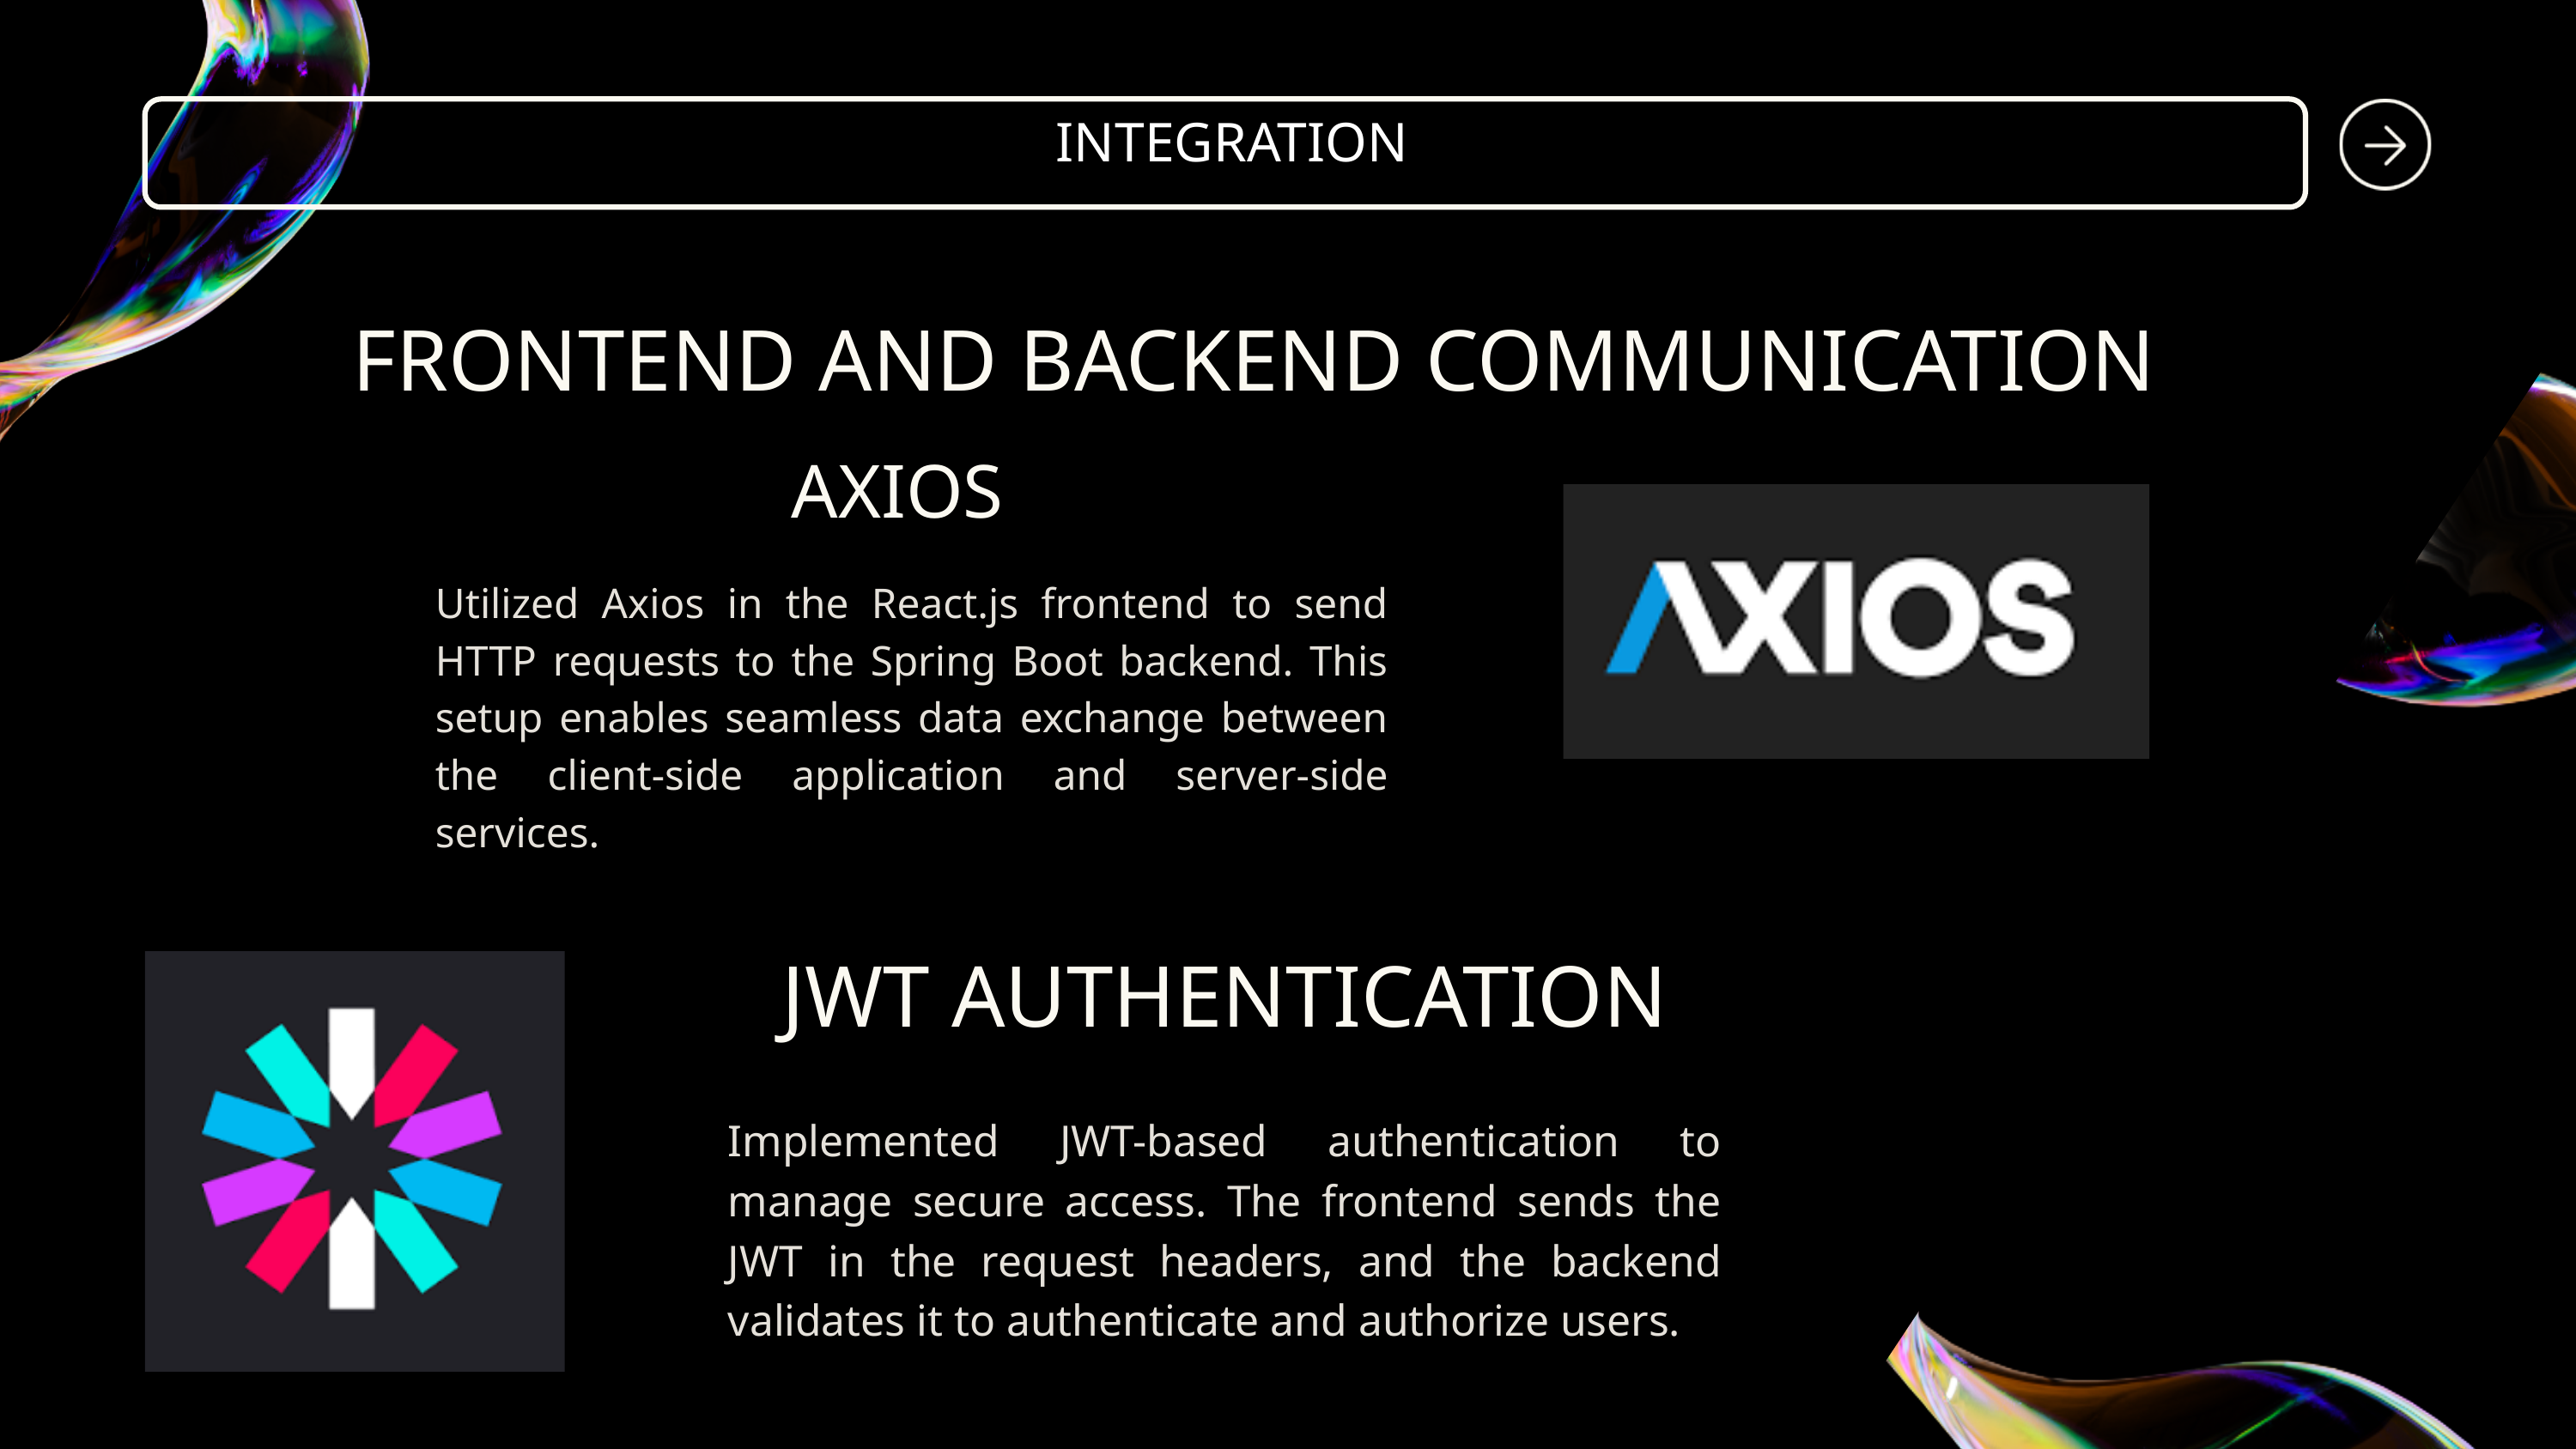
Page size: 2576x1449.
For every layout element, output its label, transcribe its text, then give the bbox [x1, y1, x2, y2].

text_box [1563, 484, 2150, 759]
text_box Utilized Axios in the React.js frontend to send HTTP requests to the Spring Boot backend. This setup enables seamless data exchange between the client-side application and server-side services. [434, 569, 1389, 857]
text_box [0, 0, 371, 530]
text_box AXIOS [791, 452, 1418, 533]
text_box [144, 951, 565, 1372]
text_box [1827, 364, 2576, 1449]
text_box JWT AUTHENTICATION [729, 951, 1721, 1045]
text_box Implemented JWT-based authentication to manage secure access. The frontend sends the JWT in the request headers, and the backend validates it to authenticate and authorize users. [727, 1105, 1722, 1345]
text_box FRONTEND AND BACKEND COMMUNICATION [284, 314, 2226, 408]
text_box [2339, 99, 2432, 191]
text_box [144, 99, 2306, 208]
